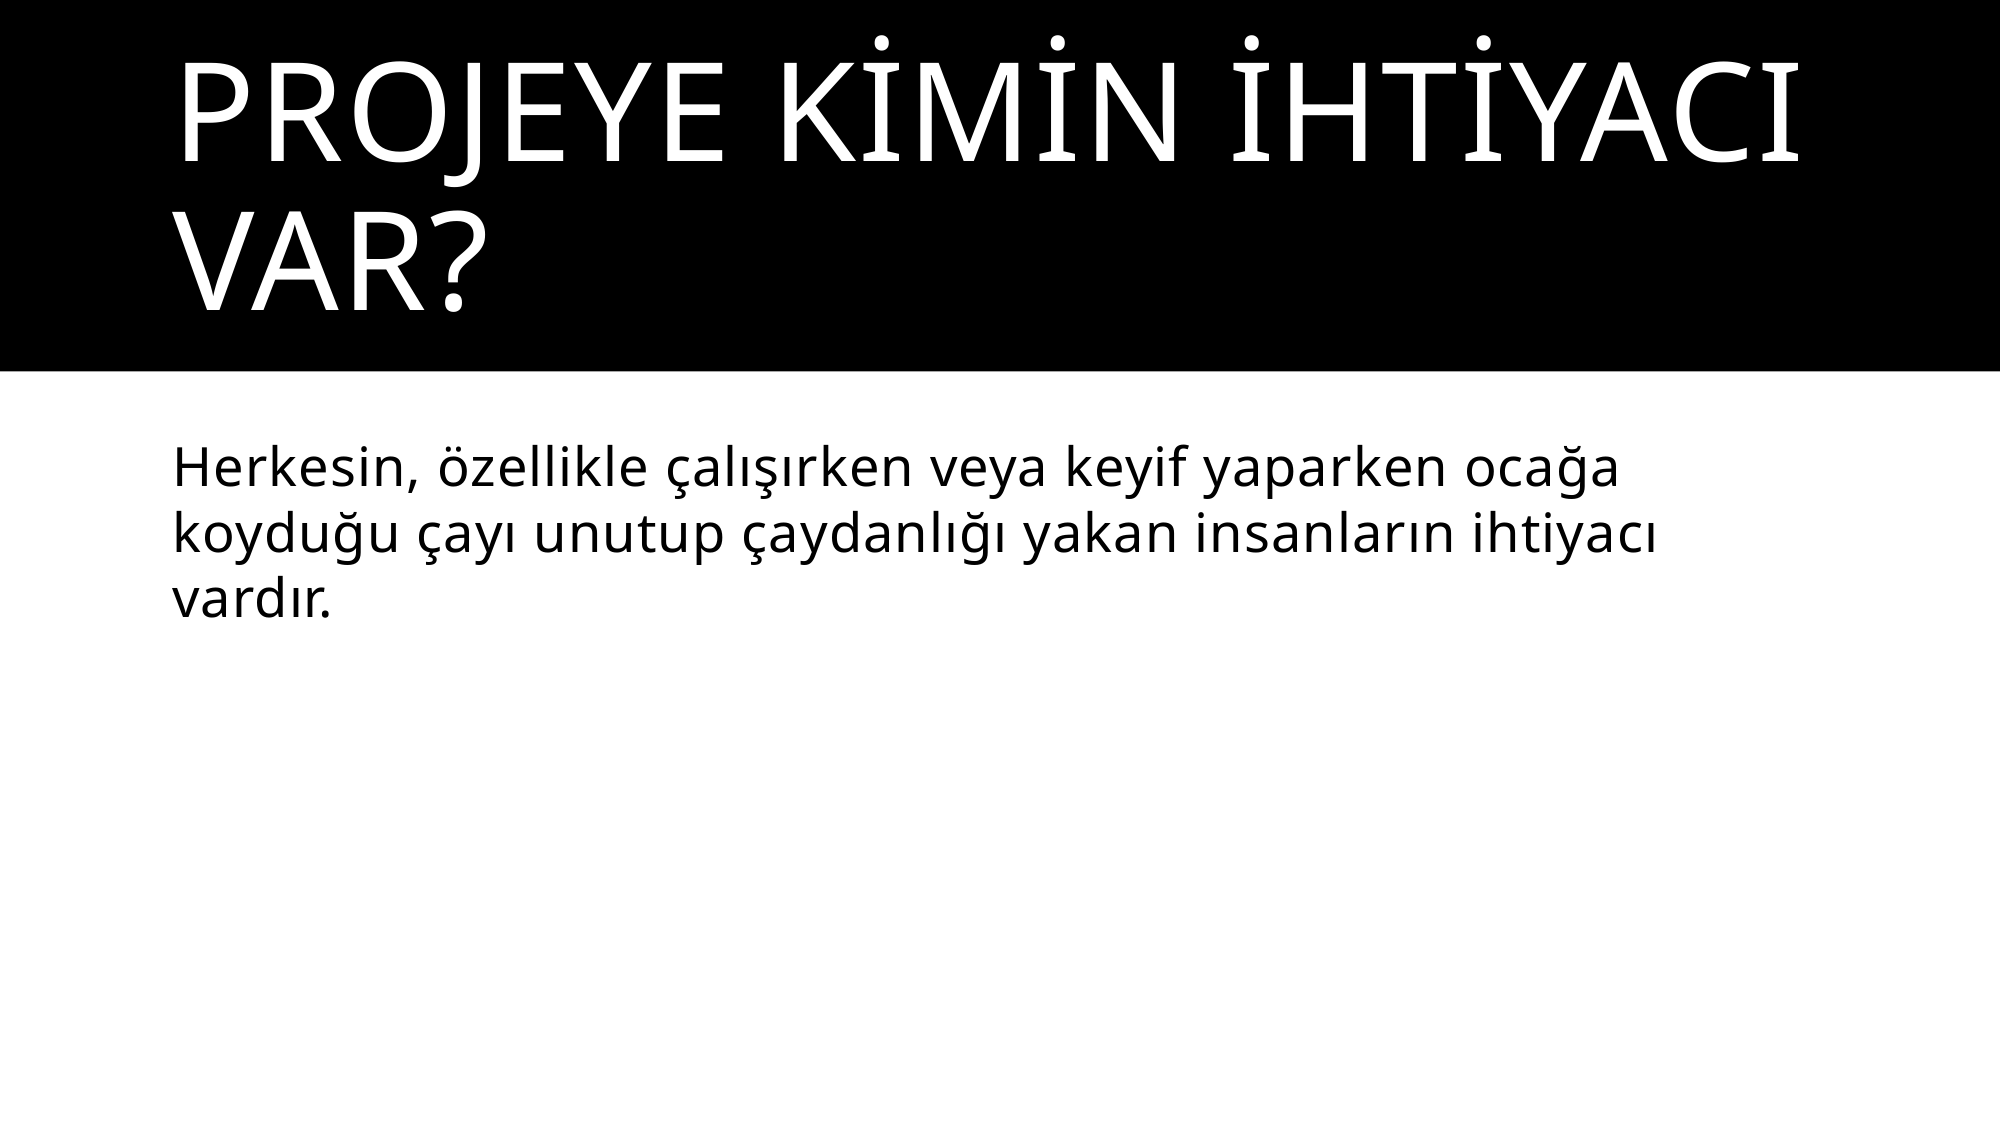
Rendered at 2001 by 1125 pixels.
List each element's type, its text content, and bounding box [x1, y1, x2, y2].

list Herkesin, özellikle çalışırken veya keyif yaparken ocağa koyduğu çayı unutup çaydanlığı yakan insanların ihtiyacı vardır. [157, 424, 1842, 1014]
title PROJEYE KİMİN İHTİYACI VAR? [157, 52, 1842, 332]
